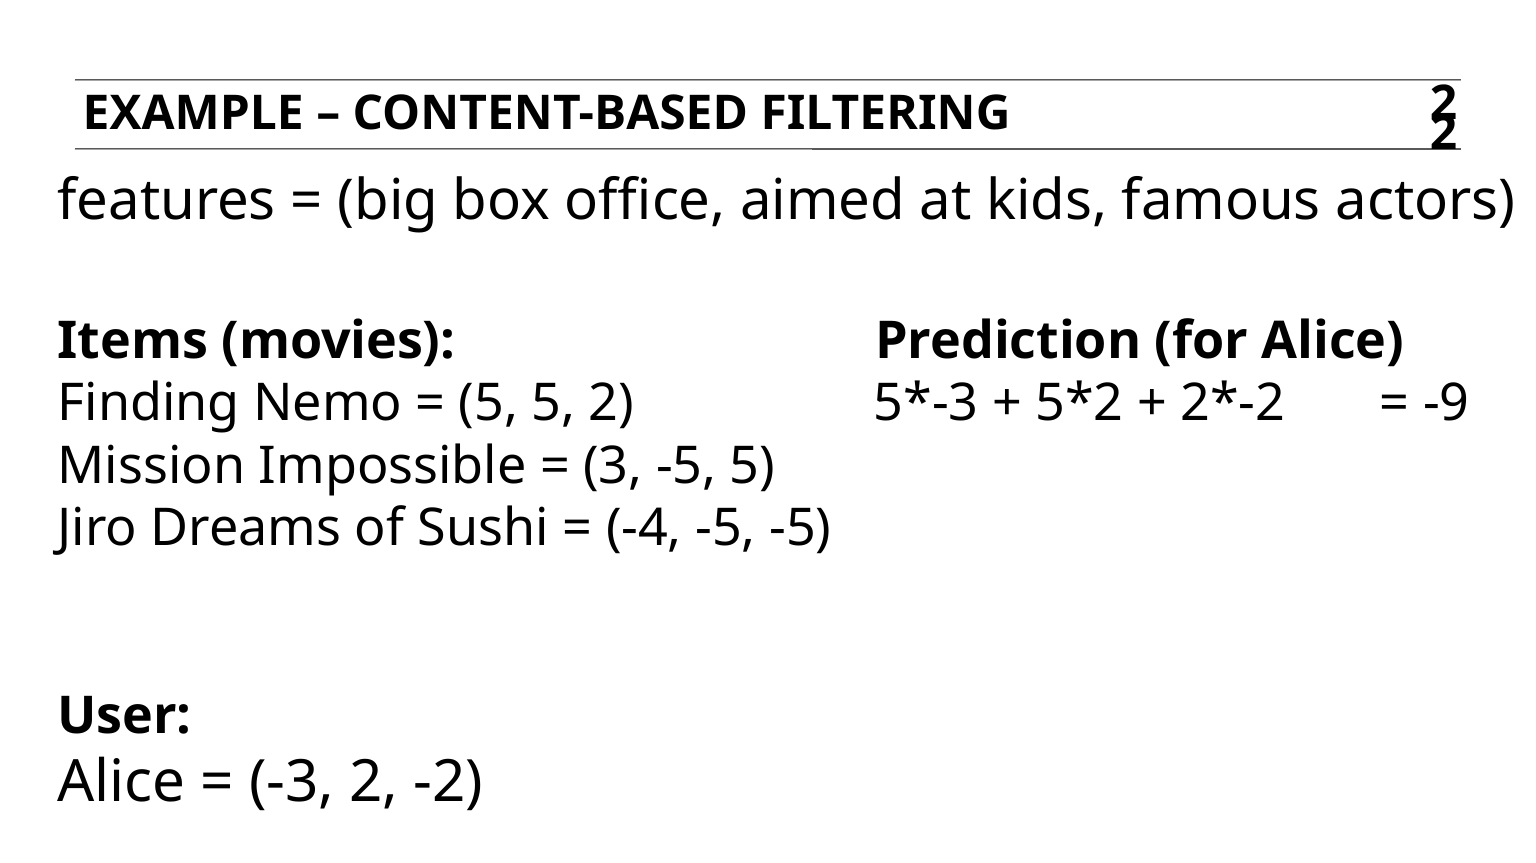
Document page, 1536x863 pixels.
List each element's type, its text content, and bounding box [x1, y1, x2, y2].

slide_number 22 [1419, 86, 1461, 138]
text_box features = (big box office, aimed at kids, famous actors) Items (movies): Prediction (for Alice) Finding Nemo = (5, 5, 2) 5*-3 + 5*2 + 2*-2 = -9 Mission Impossible = (3, -5, 5) Jiro Dreams of Sushi = (-4, -5, -5) User: Alice = (-3, 2, -2) [42, 156, 1536, 863]
text_box [76, 719, 107, 842]
list Example – content-based filtering [67, 81, 1118, 132]
